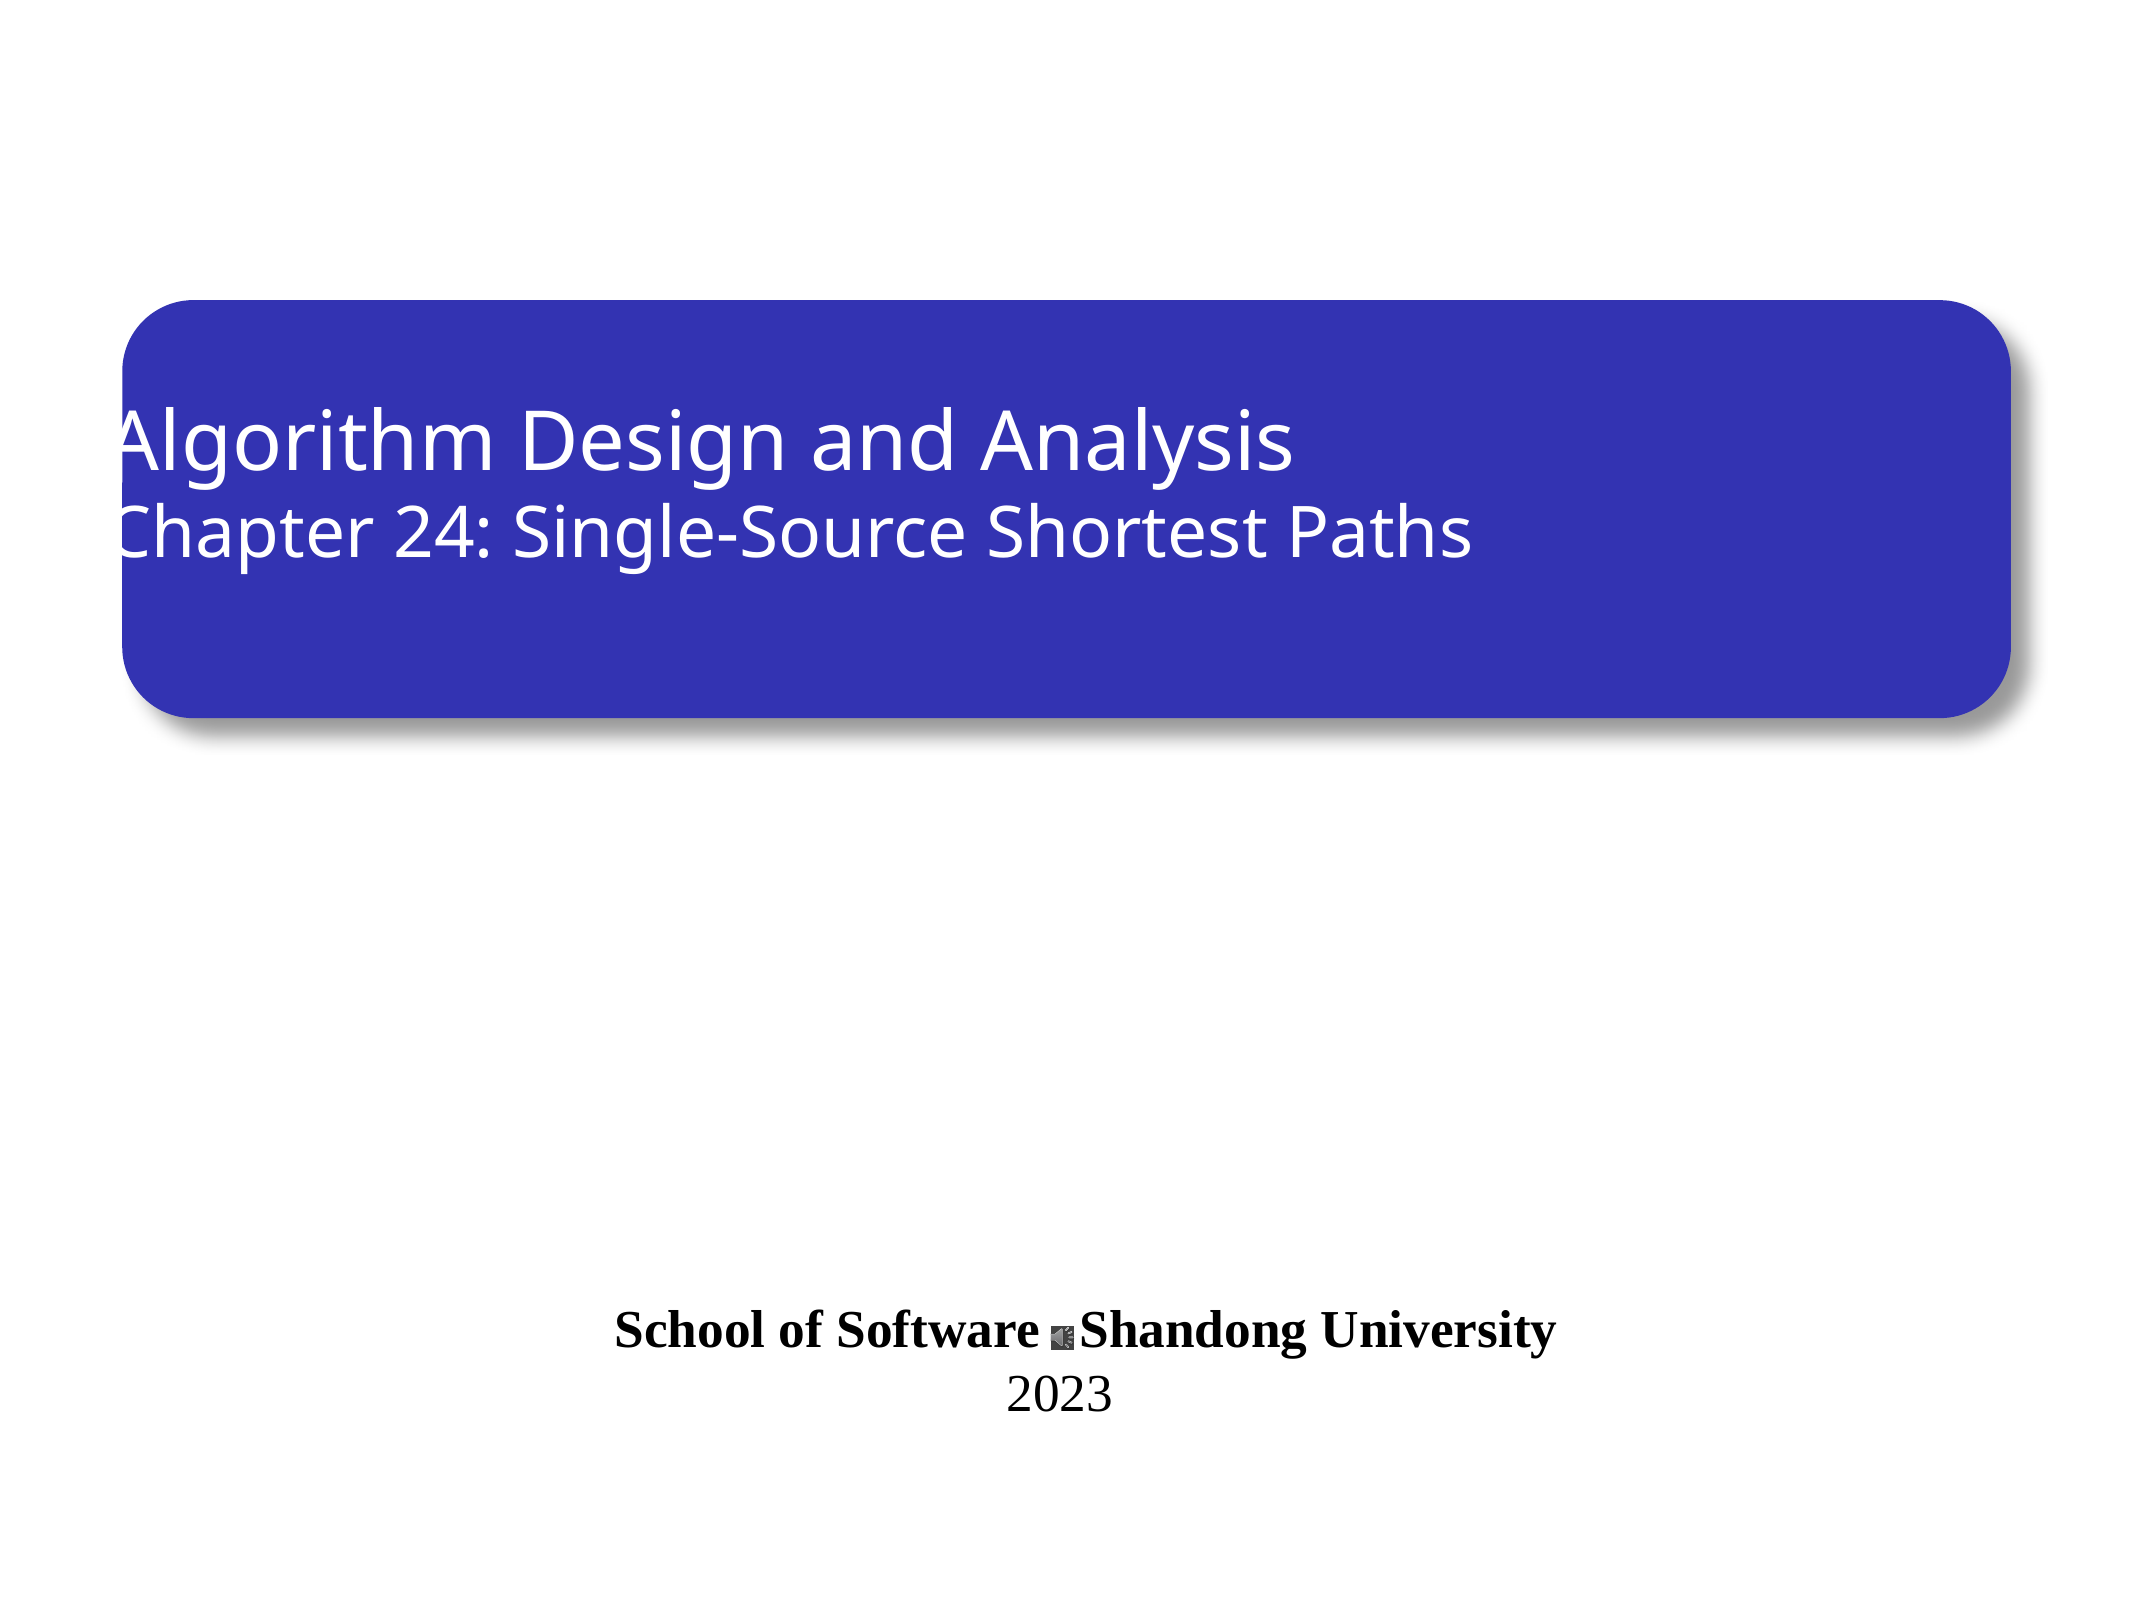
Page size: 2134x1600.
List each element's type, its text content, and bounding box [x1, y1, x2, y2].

picture [1049, 1325, 1076, 1351]
text_box School of Software Shandong University 2023 [503, 1287, 1630, 1430]
title Algorithm Design and Analysis Chapter 24: Single-Source Shortest Paths [92, 380, 2042, 576]
